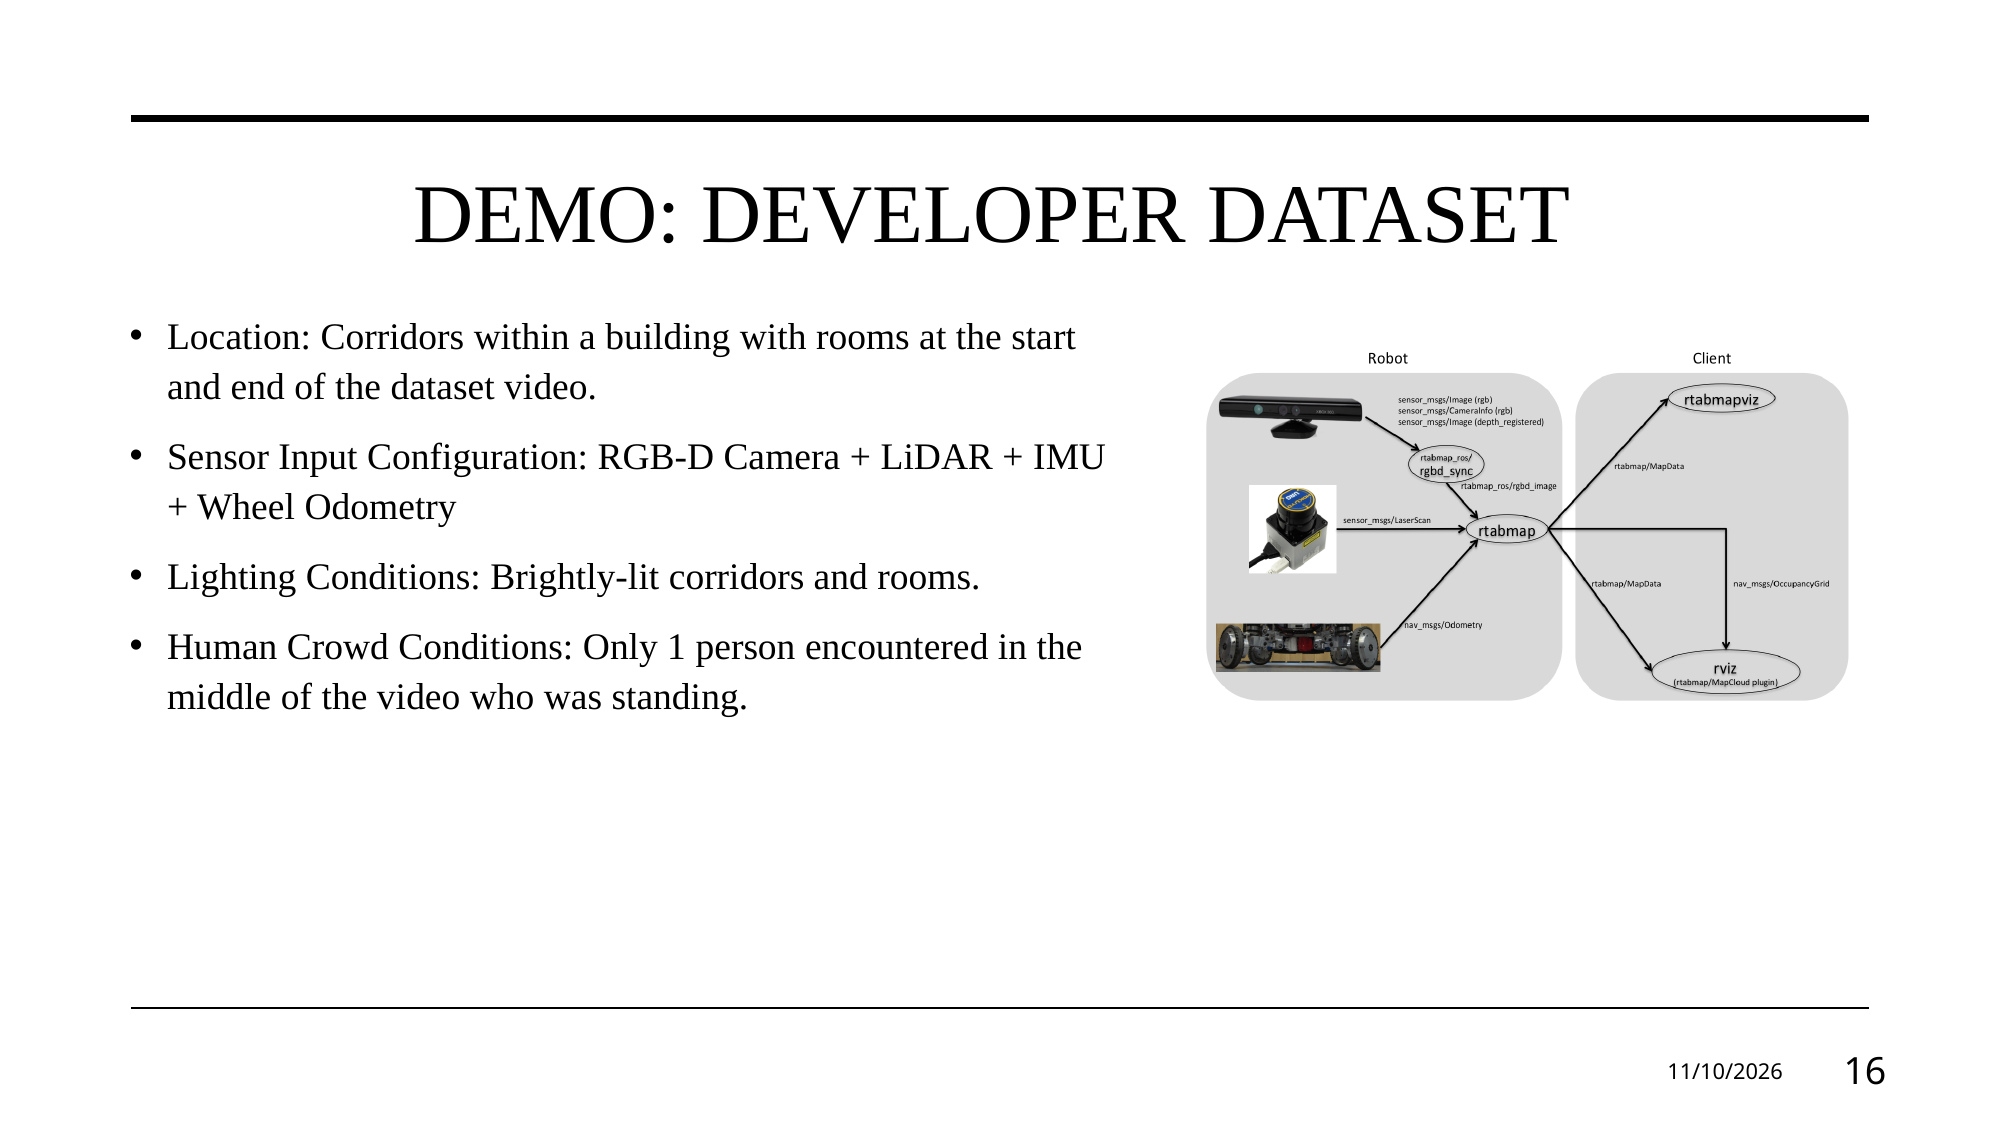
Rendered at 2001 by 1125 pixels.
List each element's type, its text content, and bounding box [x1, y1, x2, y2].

title DEMO: DEVELOPER DATASET [114, 151, 1869, 337]
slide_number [1372, 1042, 1791, 1103]
list Location: Corridors within a building with rooms at the start and end of the dataset video. Sensor Input Configuration: RGB-D Camera + LiDAR + IMU + Wheel Odometry Lighting Conditions: Brightly-lit corridors and rooms. Human Crowd Conditions: Only 1 person encountered in the middle of the video who was standing. [114, 300, 1143, 980]
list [1204, 346, 1850, 703]
slide_number 16 [1791, 1042, 1902, 1103]
